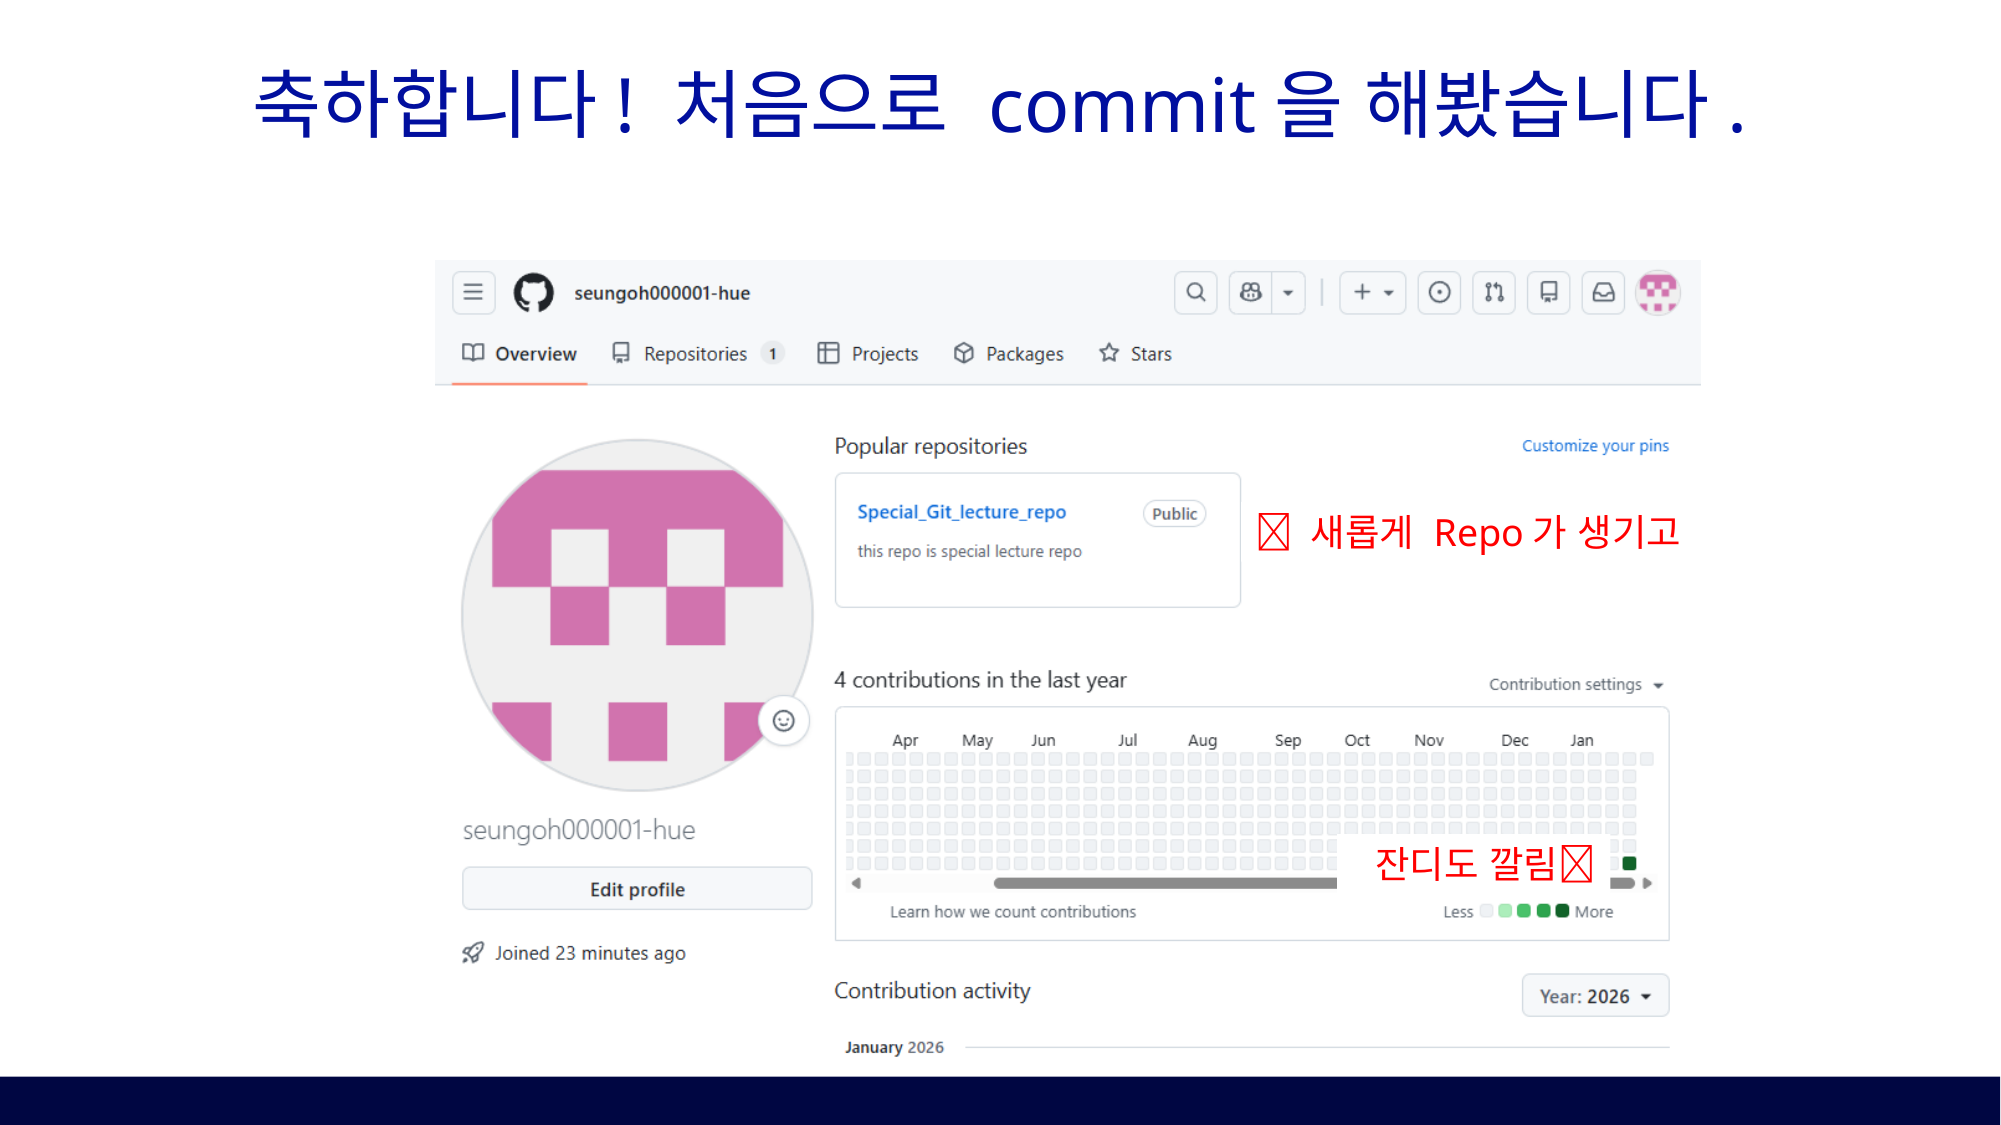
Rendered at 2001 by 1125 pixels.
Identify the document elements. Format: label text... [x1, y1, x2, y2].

picture [435, 260, 1701, 1063]
title 축하합니다! 처음으로 commit을 해봤습니다. [137, 0, 1863, 217]
